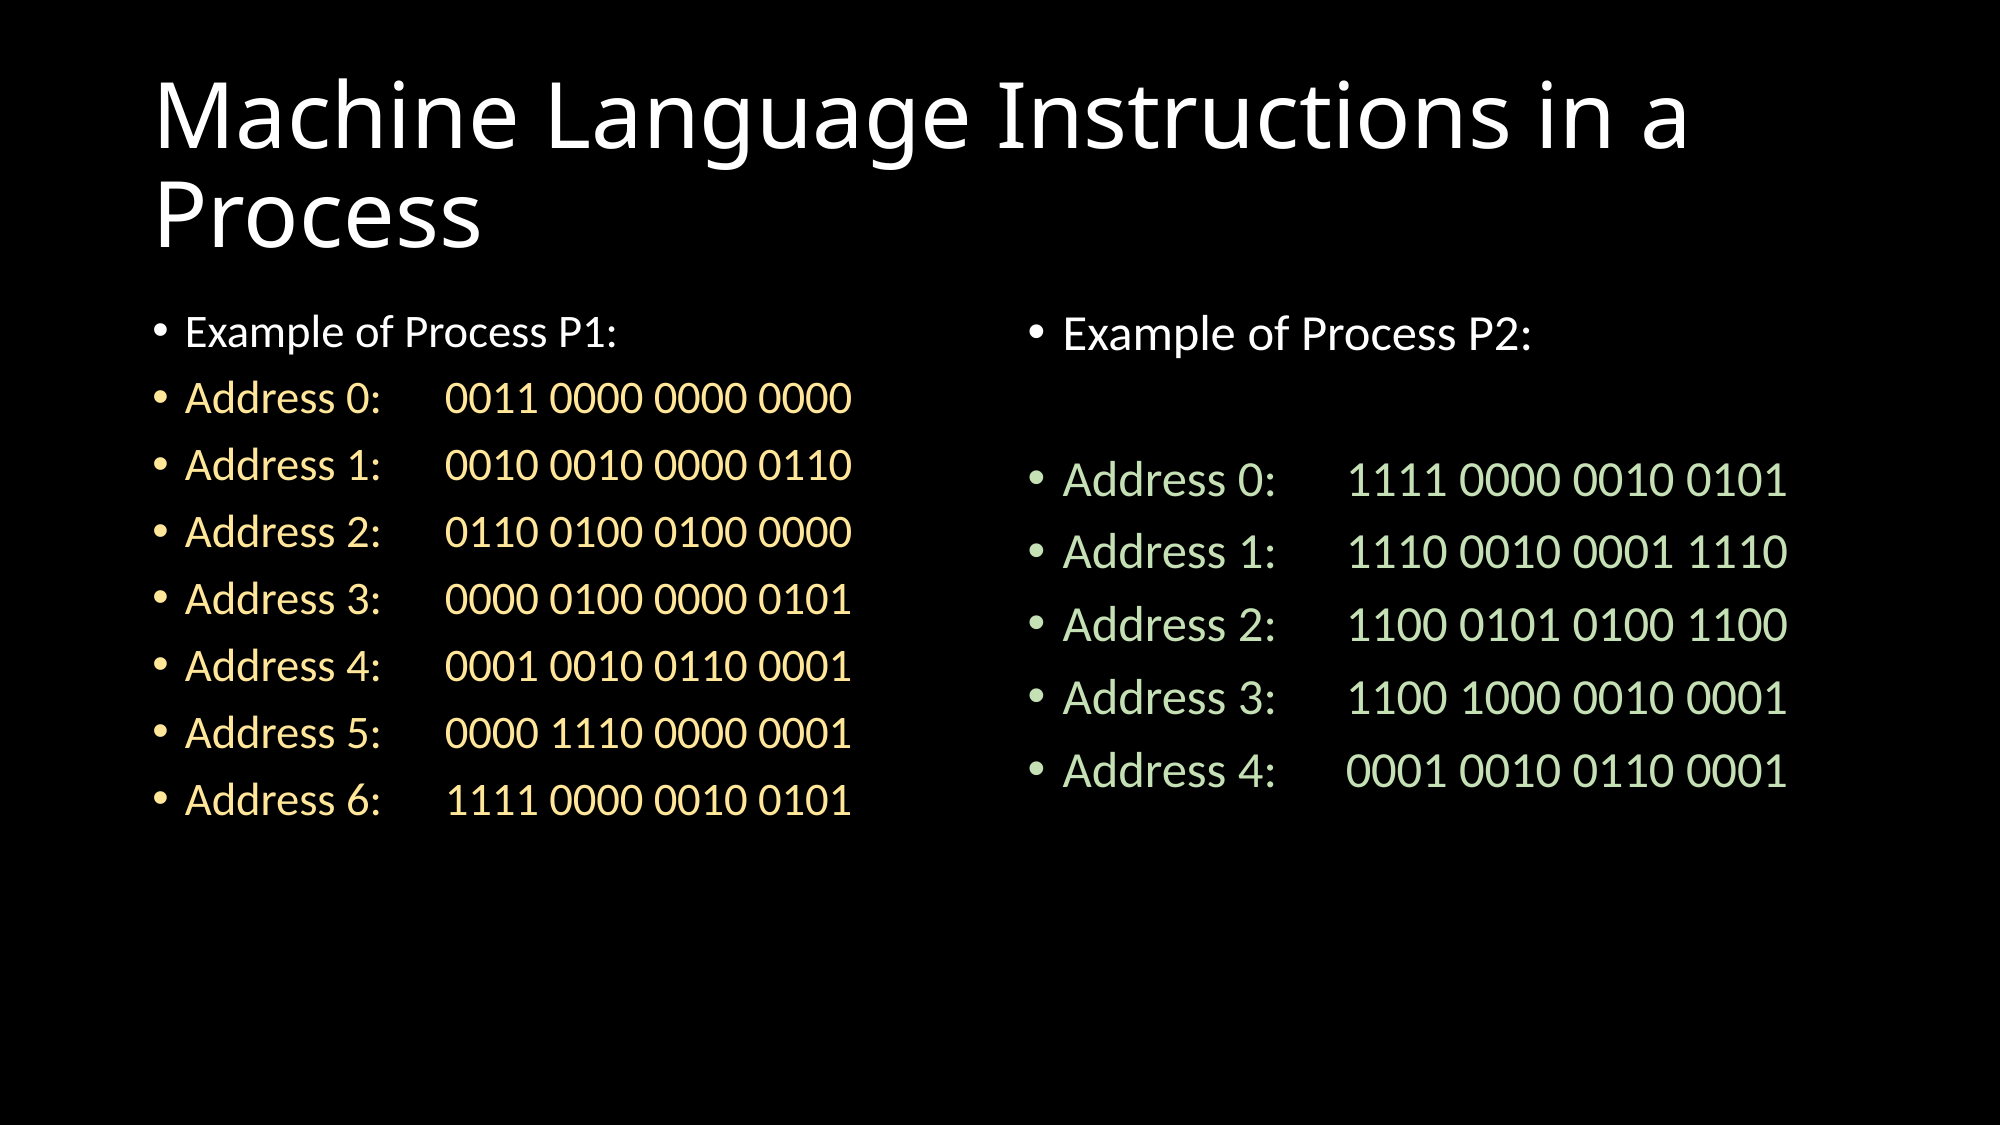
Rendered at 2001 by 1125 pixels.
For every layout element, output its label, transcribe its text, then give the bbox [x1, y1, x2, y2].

list Example of Process P1: Address 0: 0011 0000 0000 0000 Address 1: 0010 0010 0000 0110 Address 2: 0110 0100 0100 0000 Address 3: 0000 0100 0000 0101 Address 4: 0001 0010 0110 0001 Address 5: 0000 1110 0000 0001 Address 6: 1111 0000 0010 0101 [137, 299, 988, 1014]
title Machine Language Instructions in a Process [137, 59, 1863, 278]
list Example of Process P2: Address 0: 1111 0000 0010 0101 Address 1: 1110 0010 0001 1110 Address 2: 1100 0101 0100 1100 Address 3: 1100 1000 0010 0001 Address 4: 0001 0010 0110 0001 [1012, 299, 1863, 1014]
